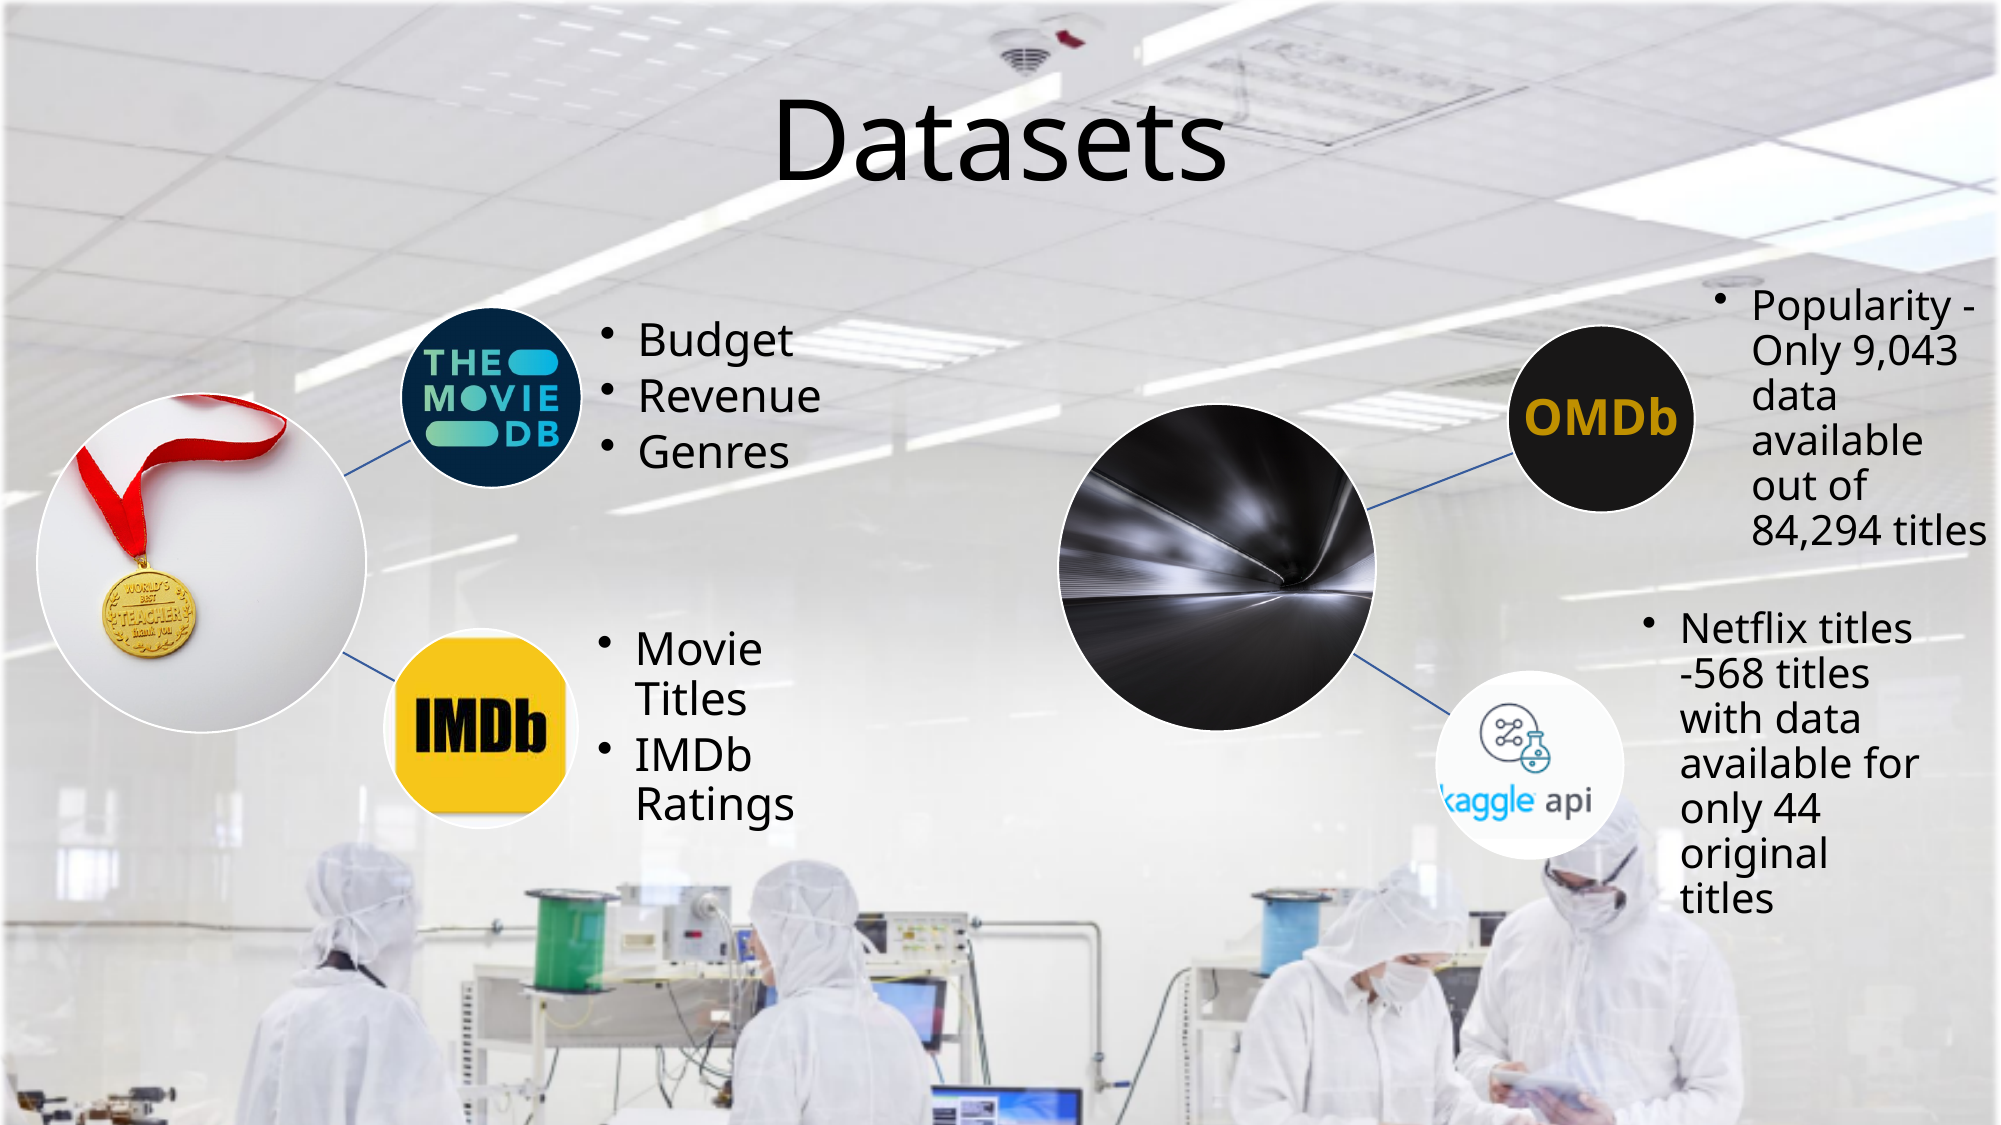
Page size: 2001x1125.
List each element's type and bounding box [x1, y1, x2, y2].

text_box [17, 216, 887, 919]
picture [0, 0, 2000, 1125]
text_box [1059, 162, 1900, 973]
